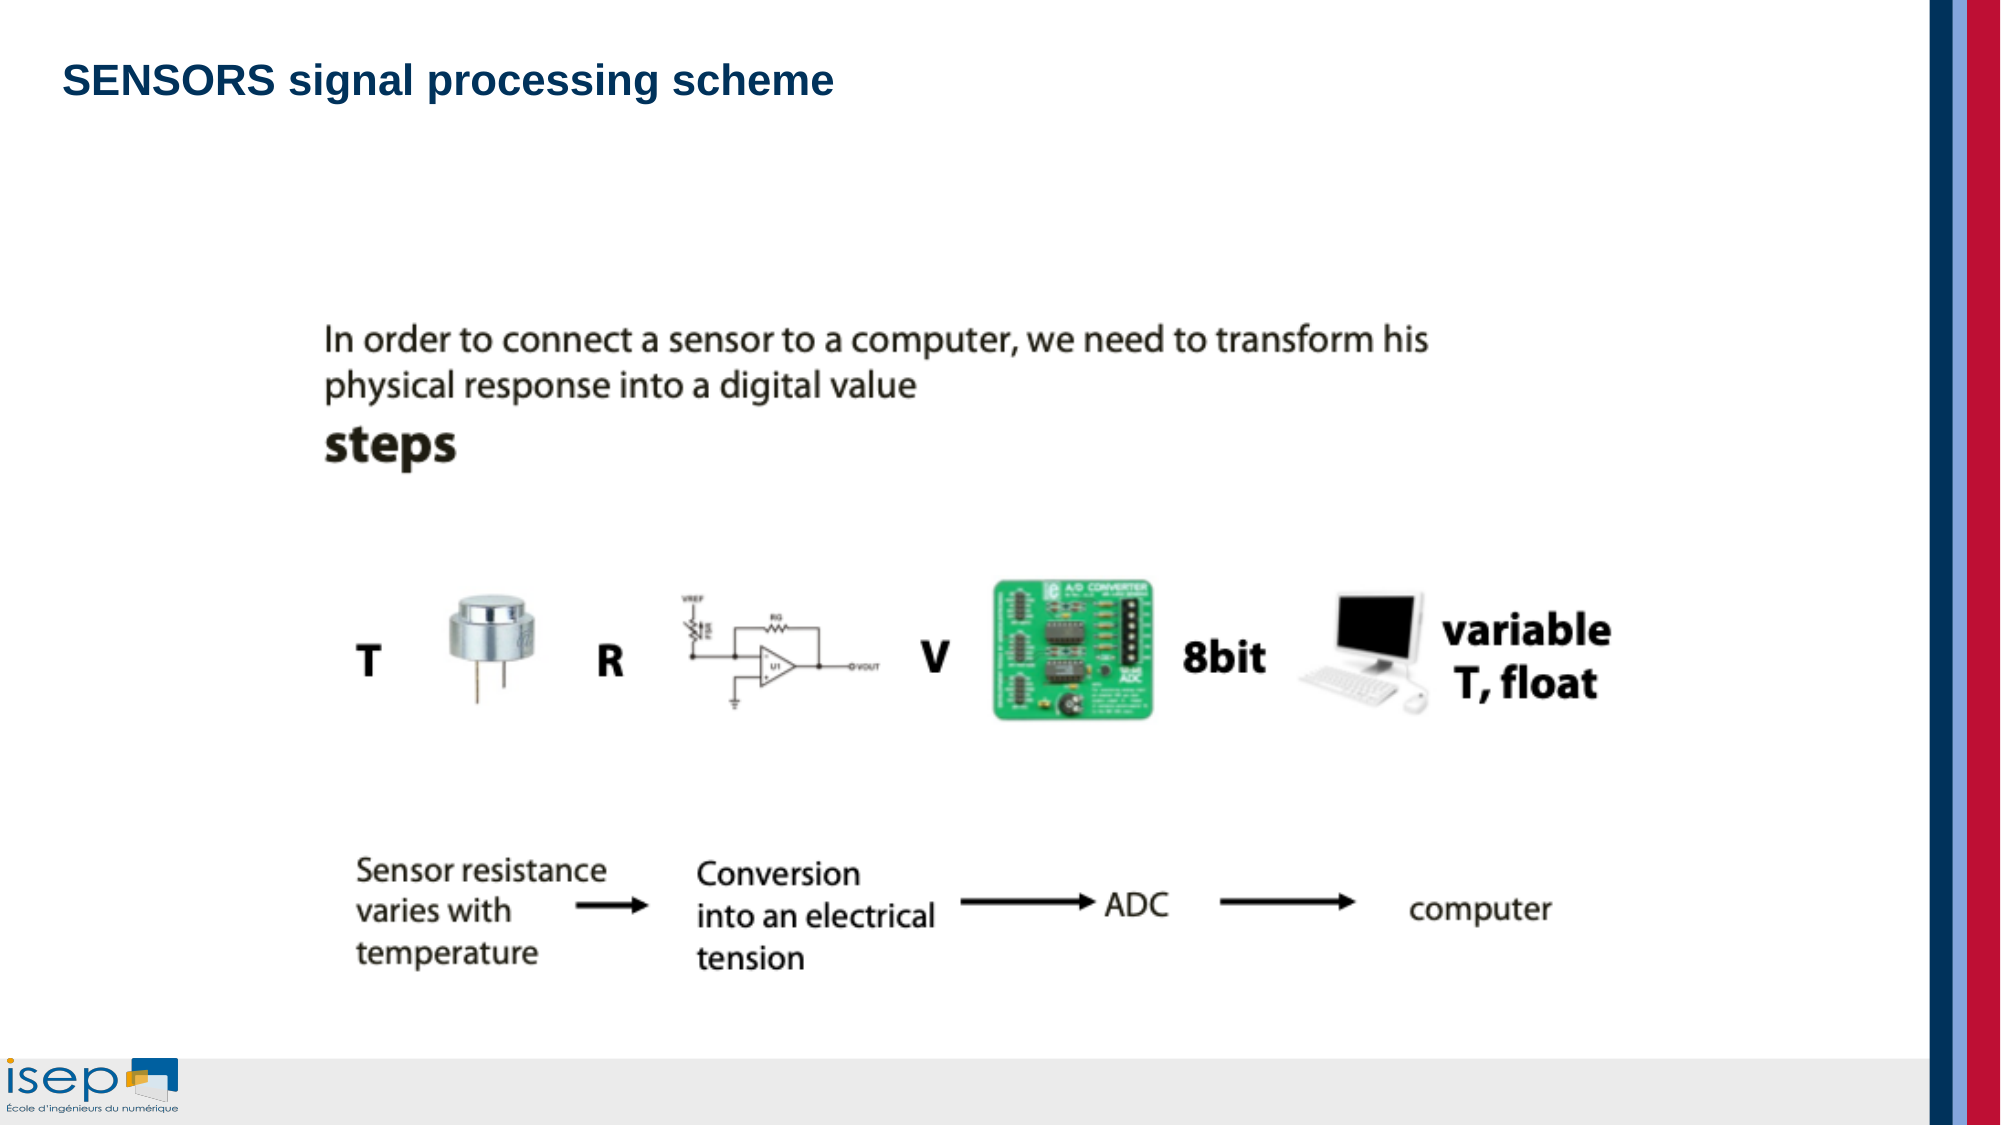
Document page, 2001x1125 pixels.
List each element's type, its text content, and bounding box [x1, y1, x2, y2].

picture [7, 1058, 178, 1113]
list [287, 290, 1626, 1034]
title SENSORS signal processing scheme [47, 44, 1867, 232]
